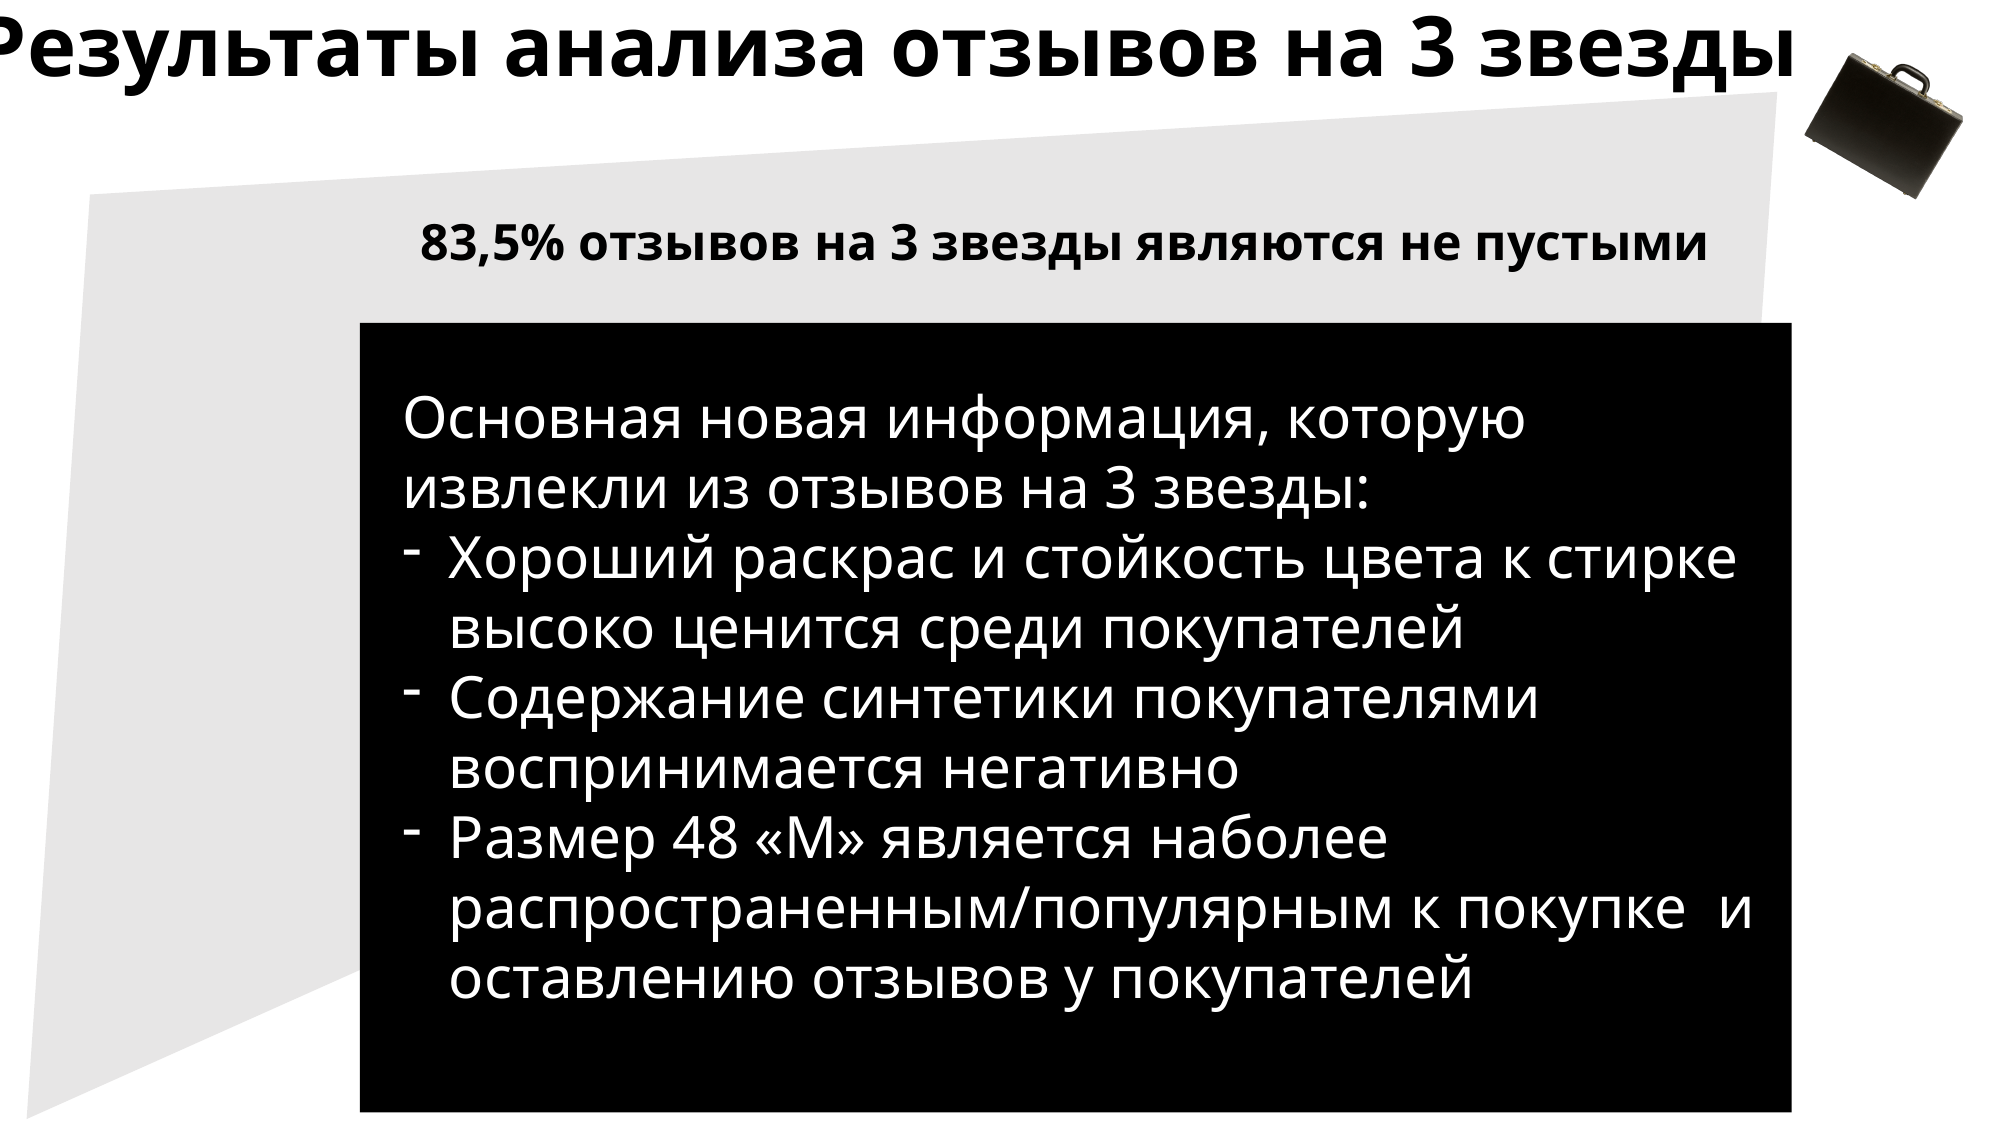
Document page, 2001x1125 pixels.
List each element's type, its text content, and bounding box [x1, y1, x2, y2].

text_box Основная новая информация, которую извлекли из отзывов на 3 звезды: Хороший раскрас и стойкость цвета к стирке высоко ценится среди покупателей Содержание синтетики покупателями воспринимается негативно Размер 48 «M» является наболее распространенным/популярным к покупке и оставлению отзывов у покупателей [1379, 373, 1801, 1018]
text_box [187, 0, 1376, 1125]
picture [1799, 26, 1980, 207]
text_box Результаты анализа отзывов на 3 звезды [0, 12, 182, 93]
text_box Результаты анализа отзывов на 3 звезды [1379, 12, 1799, 93]
text_box 83,5% отзывов на 3 звезды являются не пустыми [1379, 202, 1801, 278]
